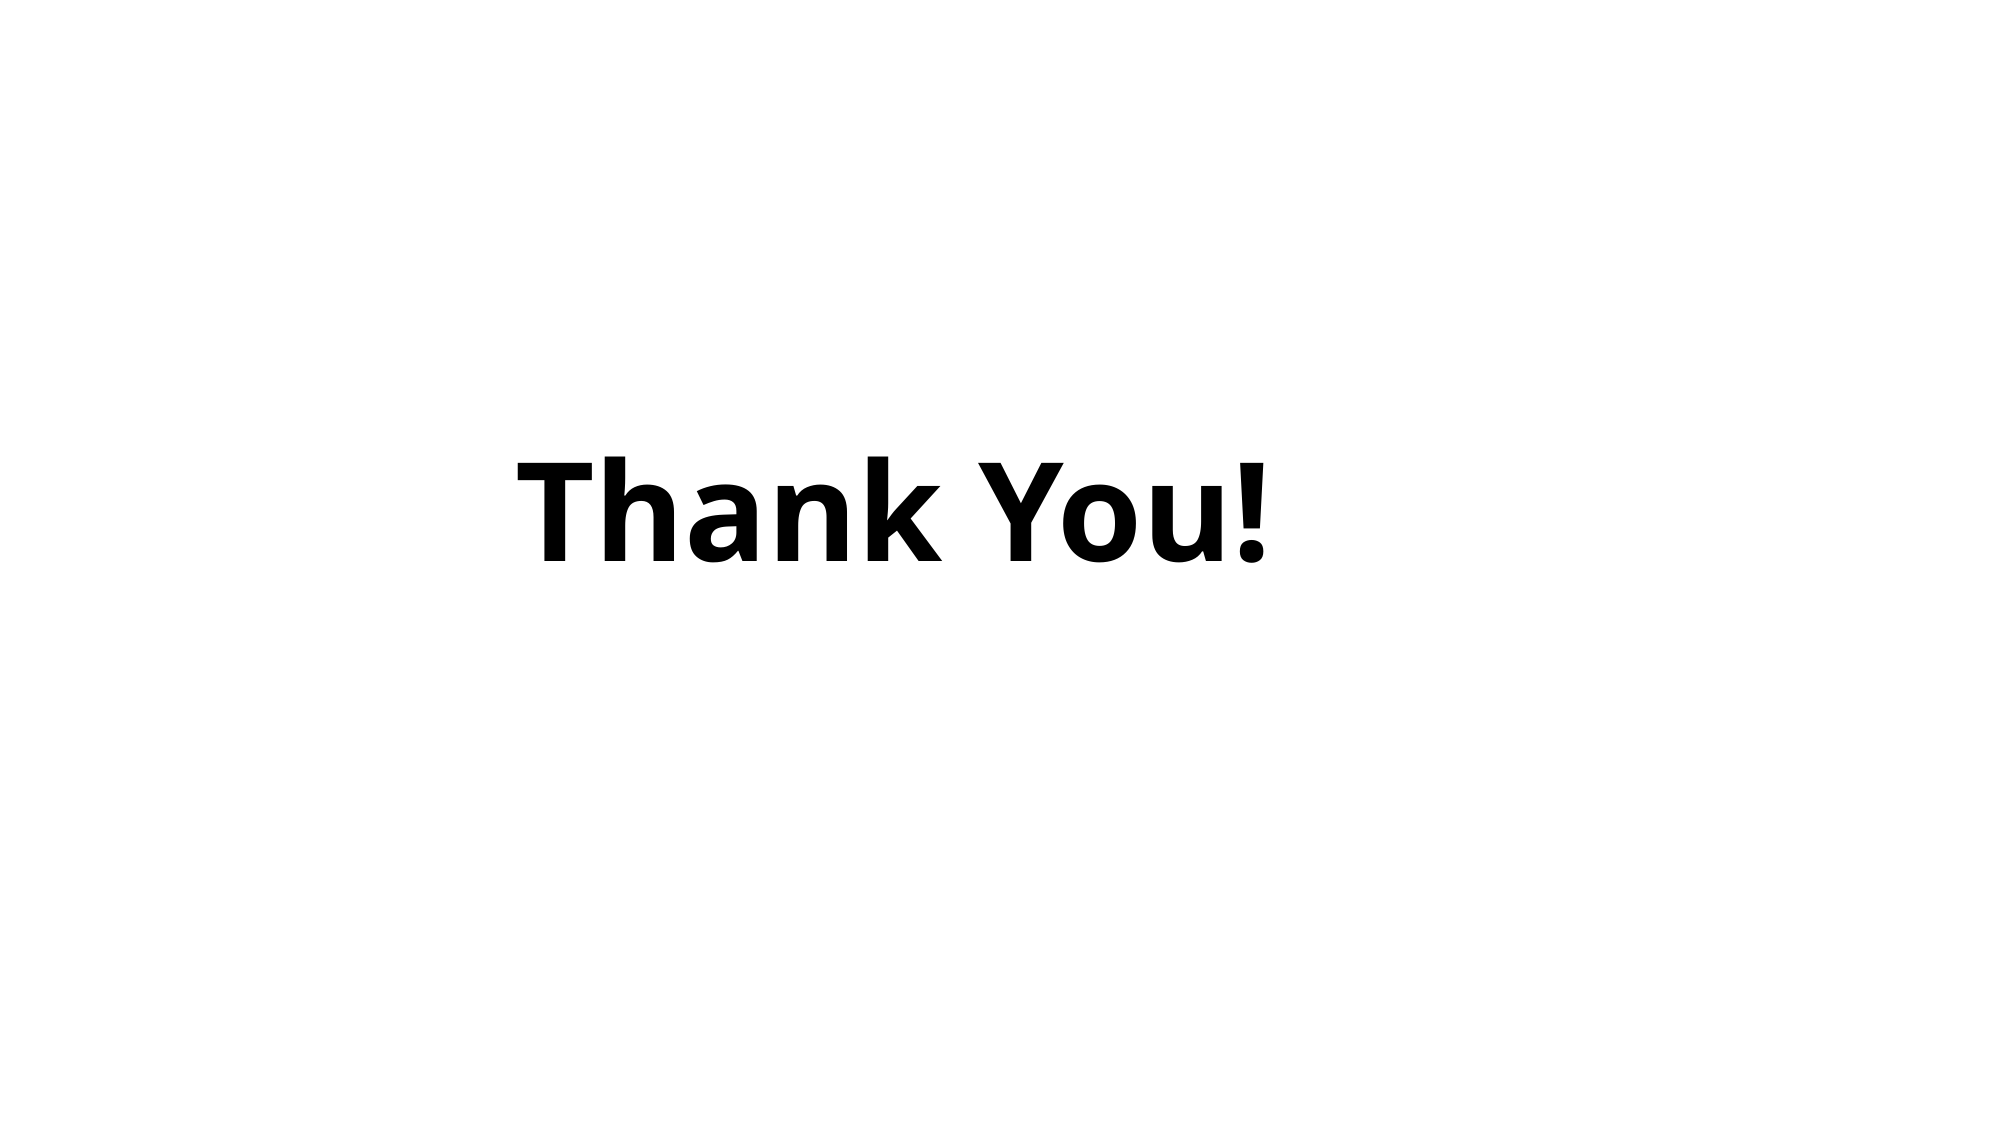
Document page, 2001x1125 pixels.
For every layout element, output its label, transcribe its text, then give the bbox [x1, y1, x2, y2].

title Thank You! [500, 407, 2000, 626]
